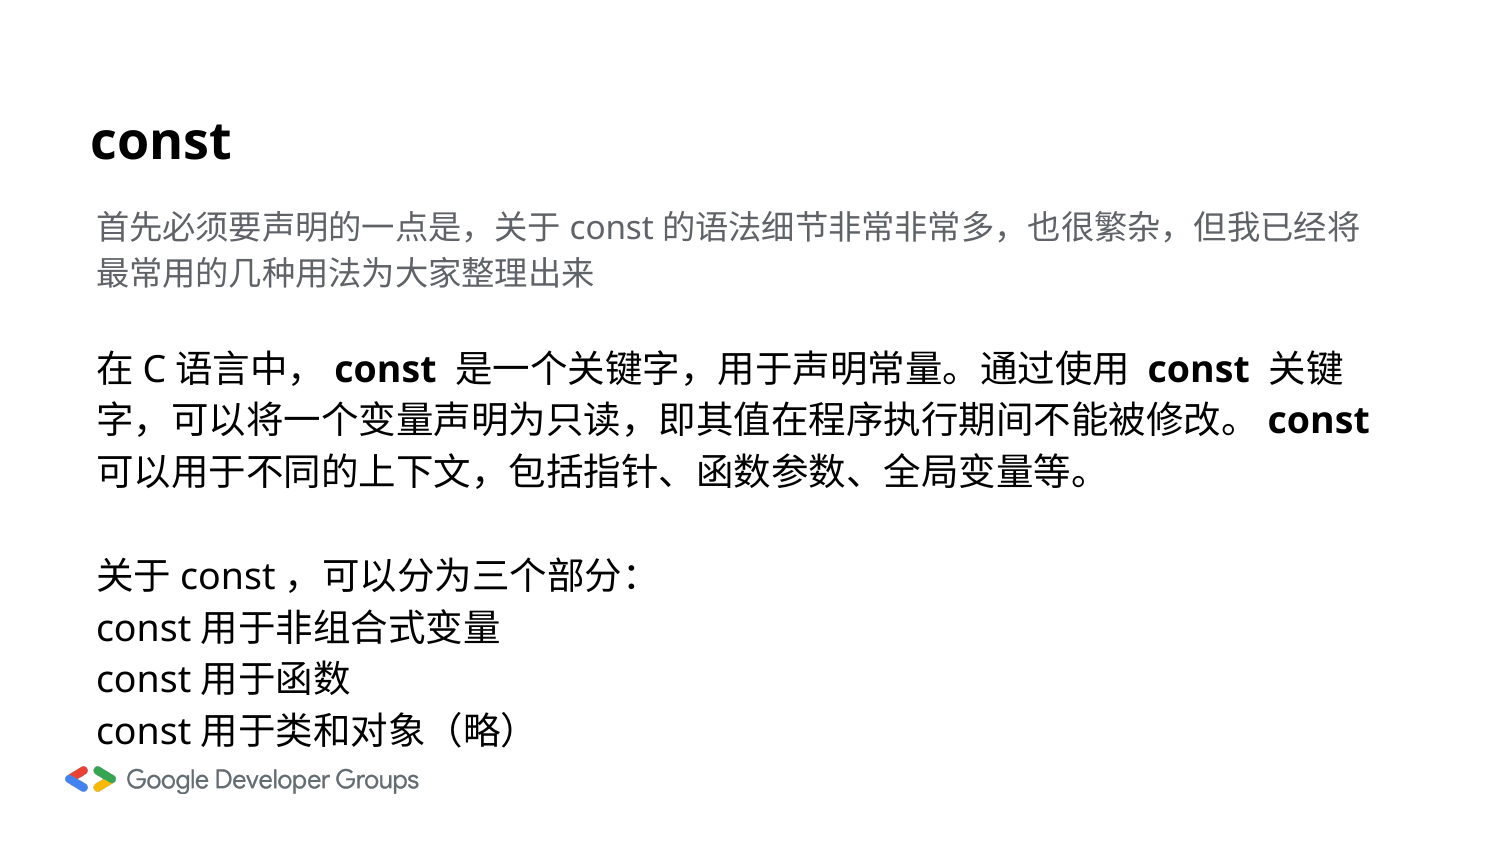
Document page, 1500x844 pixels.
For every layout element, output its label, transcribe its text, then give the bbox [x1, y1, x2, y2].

title const [75, 61, 854, 185]
list 首先必须要声明的一点是，关于const的语法细节非常非常多，也很繁杂，但我已经将最常用的几种用法为大家整理出来 在C语言中，const 是一个关键字，用于声明常量。通过使用 const 关键字，可以将一个变量声明为只读，即其值在程序执行期间不能被修改。const 可以用于不同的上下文，包括指针、函数参数、全局变量等。 关于const，可以分为三个部分： const用于非组合式变量 const用于函数 const用于类和对象（略） [60, 185, 1402, 802]
